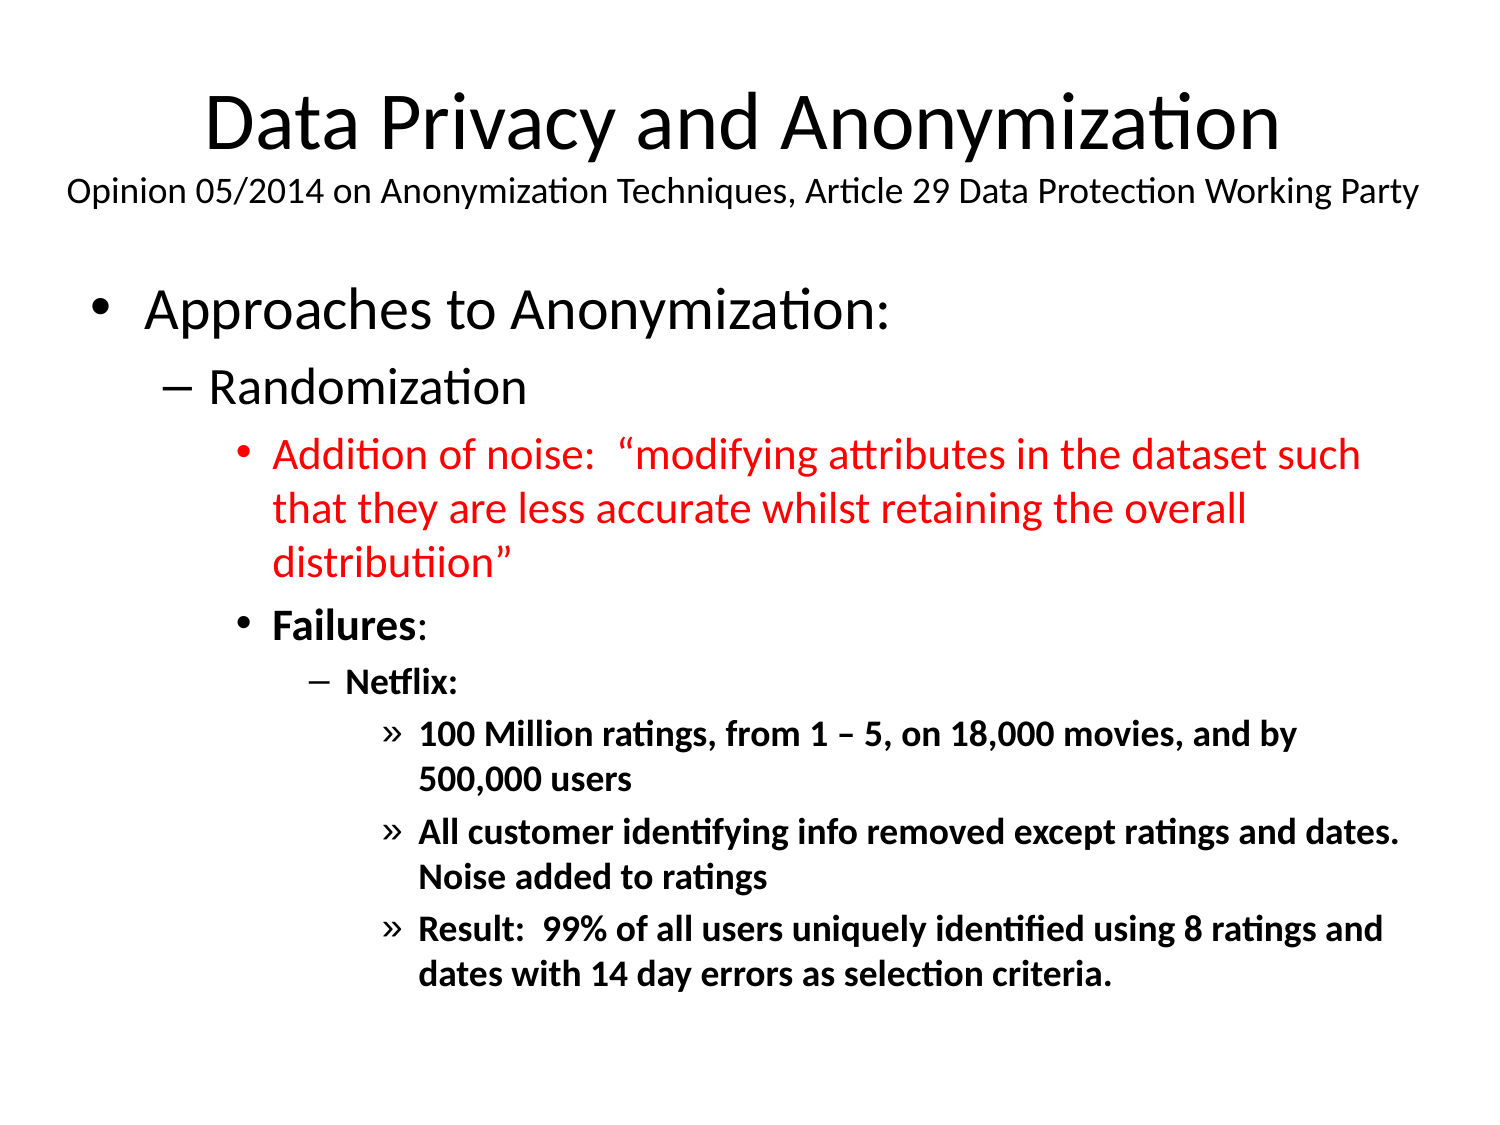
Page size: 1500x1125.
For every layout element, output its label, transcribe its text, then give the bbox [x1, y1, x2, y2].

title Data Privacy and Anonymization Opinion 05/2014 on Anonymization Techniques, Article 29 Data Protection Working Party [37, 45, 1450, 233]
list Approaches to Anonymization: Randomization Addition of noise: “modifying attributes in the dataset such that they are less accurate whilst retaining the overall distributiion” Failures: Netflix: 100 Million ratings, from 1 – 5, on 18,000 movies, and by 500,000 users All customer identifying info removed except ratings and dates. Noise added to ratings Result: 99% of all users uniquely identified using 8 ratings and dates with 14 day errors as selection criteria. [75, 262, 1425, 1005]
